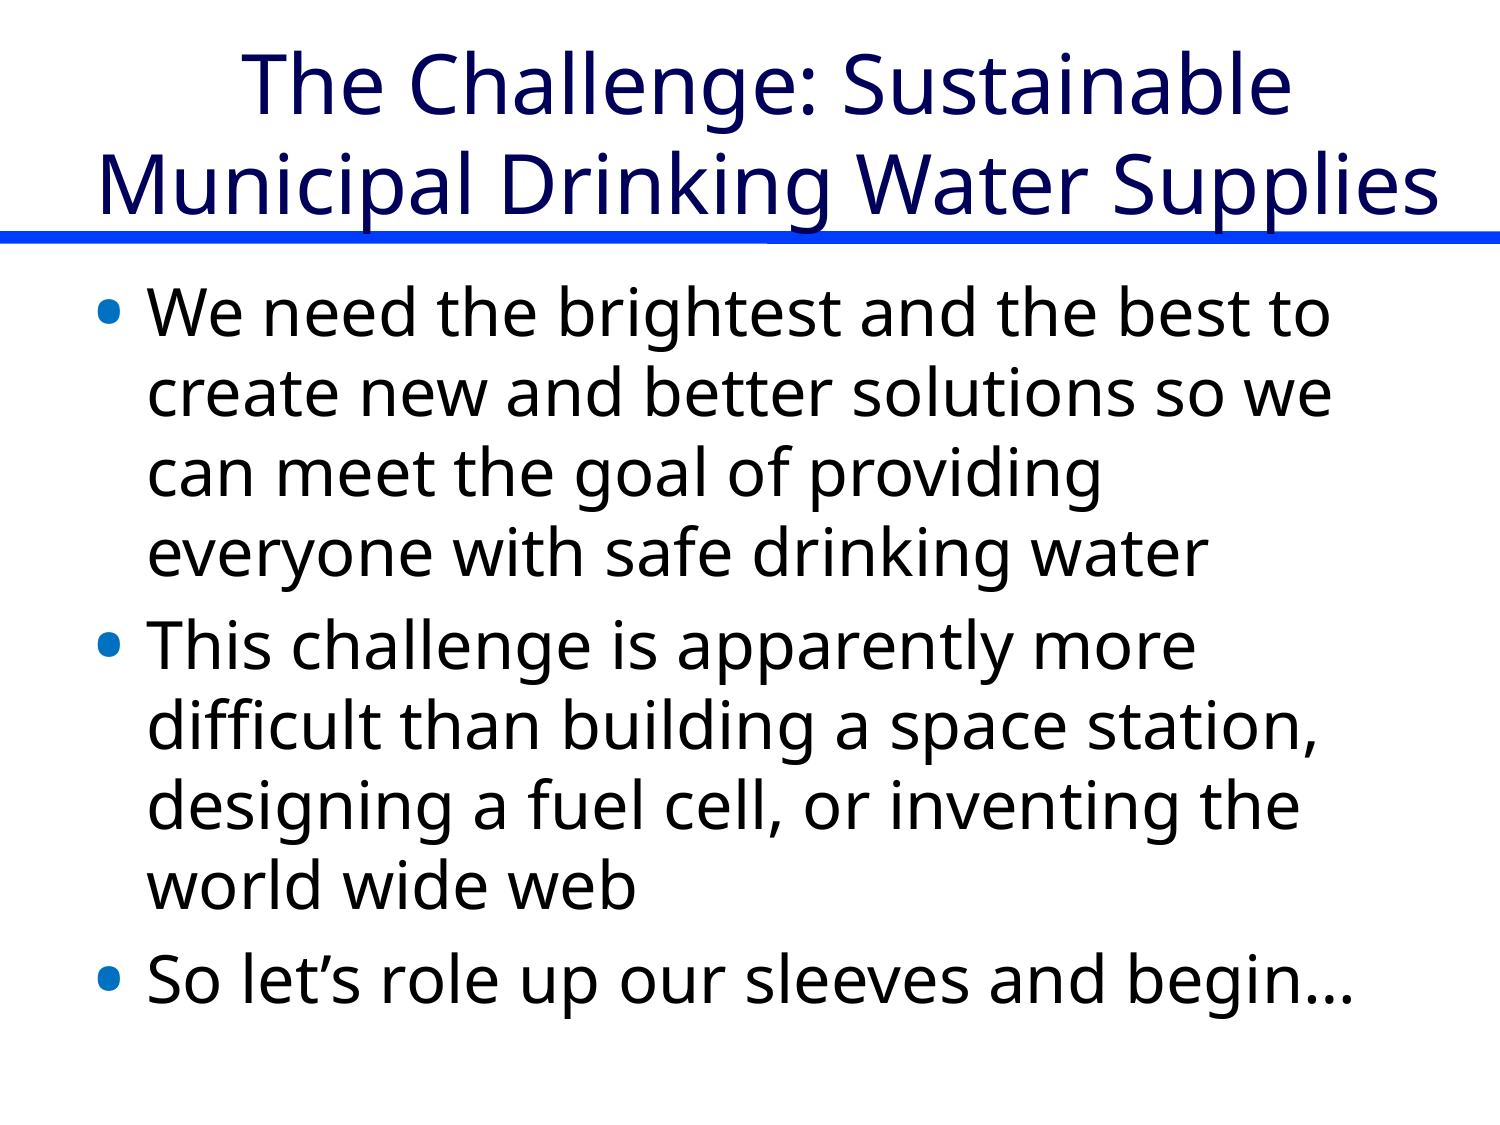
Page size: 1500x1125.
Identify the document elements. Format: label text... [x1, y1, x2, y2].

list We need the brightest and the best to create new and better solutions so we can meet the goal of providing everyone with safe drinking water This challenge is apparently more difficult than building a space station, designing a fuel cell, or inventing the world wide web So let’s role up our sleeves and begin… [74, 262, 1426, 1006]
title The Challenge: Sustainable Municipal Drinking Water Supplies [75, 37, 1463, 225]
